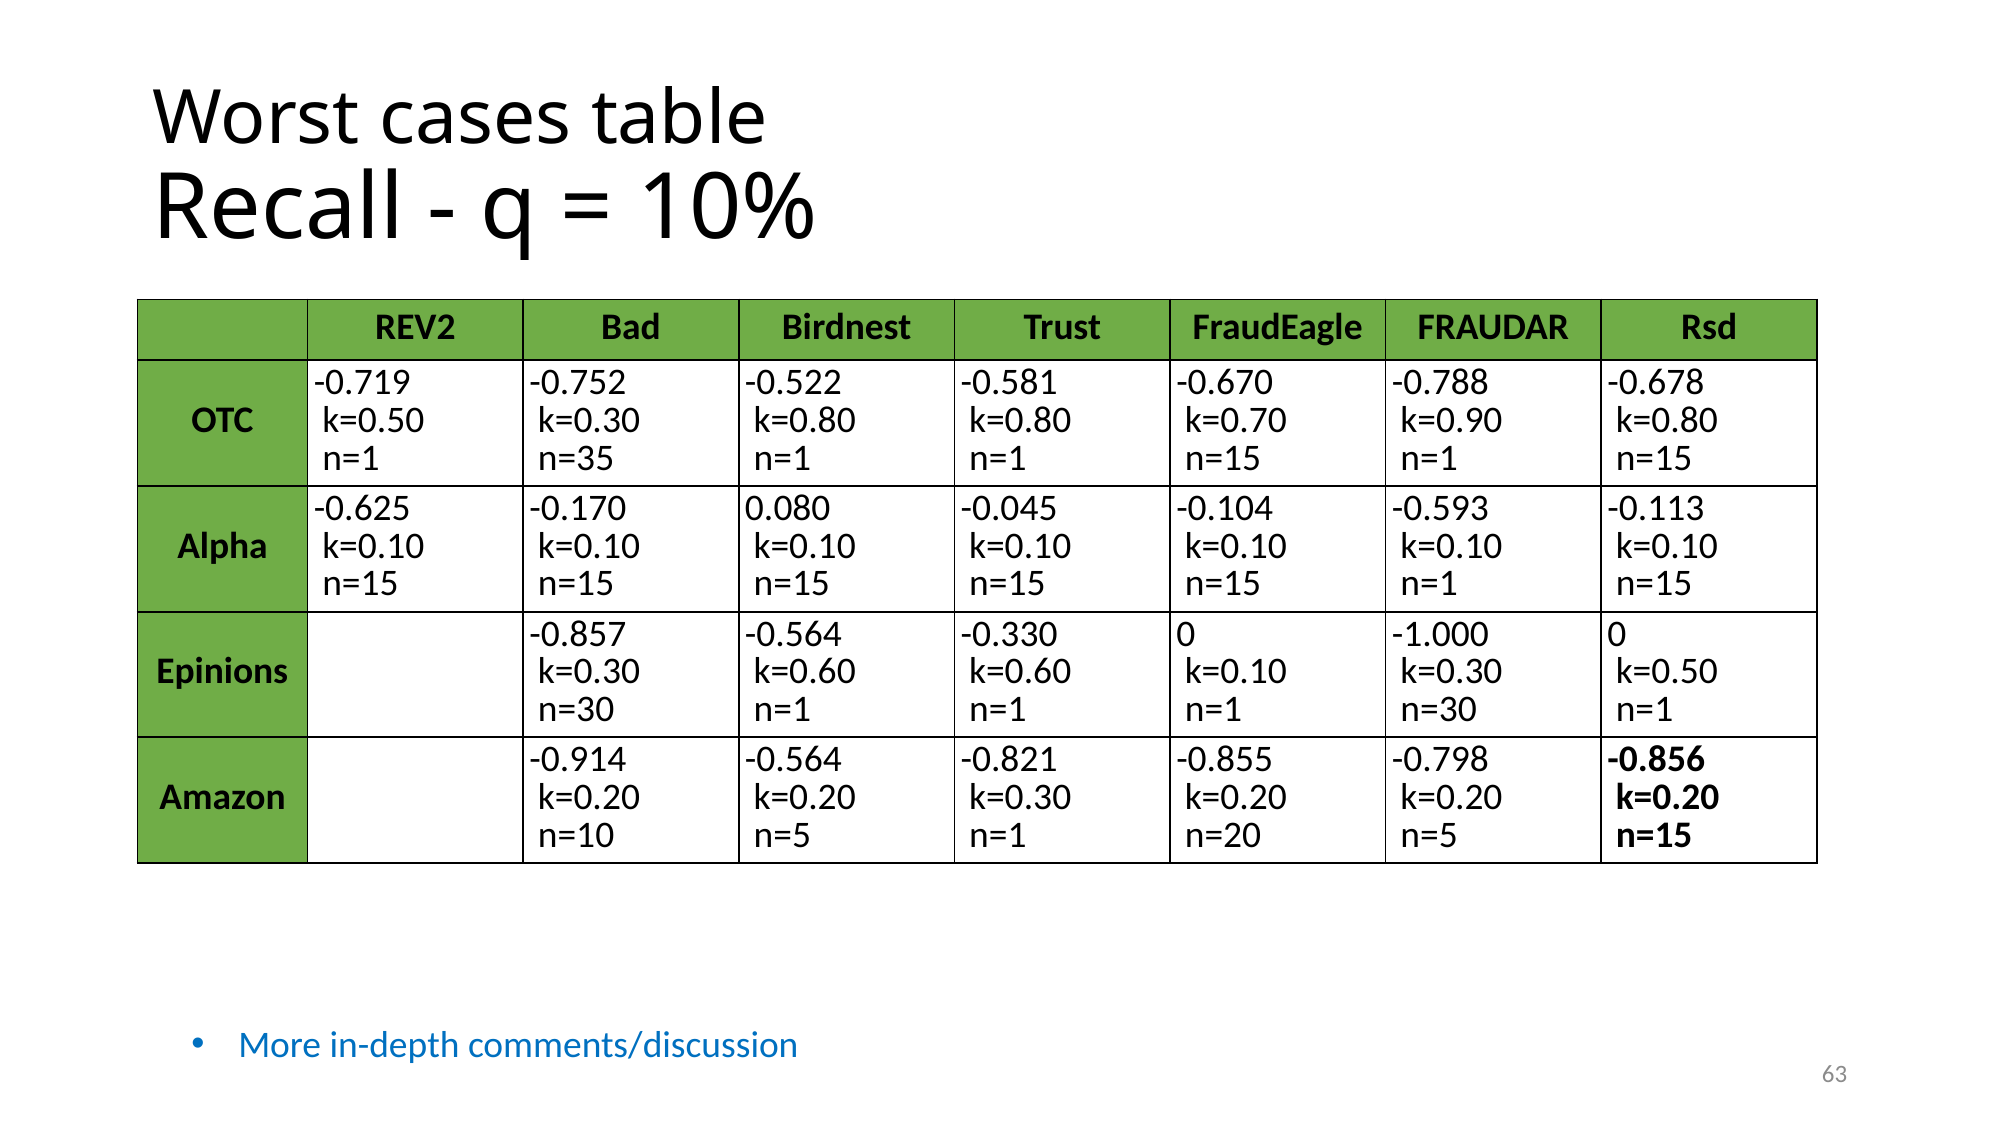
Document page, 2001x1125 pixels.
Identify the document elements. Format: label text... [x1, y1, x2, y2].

title Worst cases table Recall - q = 10% [137, 59, 1863, 278]
table_cell Epinions [138, 613, 307, 736]
text_box More in-depth comments/discussion [176, 1012, 815, 1073]
table_cell -0.857 k=0.30 n=30 [524, 613, 738, 736]
table_cell -0.914 k=0.20 n=10 [524, 738, 738, 862]
table_cell -0.564 k=0.60 n=1 [740, 613, 954, 736]
table_header REV2 [308, 300, 522, 359]
table_cell 0 k=0.10 n=1 [1171, 613, 1385, 736]
slide_number 63 [1412, 1042, 1863, 1103]
table_cell Alpha [138, 487, 307, 611]
table_cell -1.000 k=0.30 n=30 [1386, 613, 1600, 736]
table_header Bad [524, 300, 738, 359]
table_cell 0.080 k=0.10 n=15 [740, 487, 954, 611]
table_cell -0.522 k=0.80 n=1 [740, 361, 954, 485]
table_header FRAUDAR [1386, 300, 1600, 359]
table_header Rsd [1602, 300, 1816, 359]
table_header [138, 300, 307, 359]
table_cell -0.821 k=0.30 n=1 [955, 738, 1169, 862]
table_cell -0.752 k=0.30 n=35 [524, 361, 738, 485]
table_cell Amazon [138, 738, 307, 862]
table_cell -0.788 k=0.90 n=1 [1386, 361, 1600, 485]
table_cell -0.856 k=0.20 n=15 [1602, 738, 1816, 862]
table_cell -0.104 k=0.10 n=15 [1171, 487, 1385, 611]
table_cell -0.670 k=0.70 n=15 [1171, 361, 1385, 485]
table_cell -0.045 k=0.10 n=15 [955, 487, 1169, 611]
table_cell -0.330 k=0.60 n=1 [955, 613, 1169, 736]
table_cell 0 k=0.50 n=1 [1602, 613, 1816, 736]
table_cell -0.719 k=0.50 n=1 [308, 361, 522, 485]
table_cell [308, 738, 522, 862]
table_cell [308, 613, 522, 736]
table_cell -0.798 k=0.20 n=5 [1386, 738, 1600, 862]
table_header FraudEagle [1171, 300, 1385, 359]
table_cell -0.678 k=0.80 n=15 [1602, 361, 1816, 485]
table_cell OTC [138, 361, 307, 485]
table_header Trust [955, 300, 1169, 359]
table_cell -0.581 k=0.80 n=1 [955, 361, 1169, 485]
table_cell -0.113 k=0.10 n=15 [1602, 487, 1816, 611]
table_header Birdnest [740, 300, 954, 359]
table_cell -0.855 k=0.20 n=20 [1171, 738, 1385, 862]
table_cell -0.593 k=0.10 n=1 [1386, 487, 1600, 611]
table_cell -0.170 k=0.10 n=15 [524, 487, 738, 611]
table_cell -0.625 k=0.10 n=15 [308, 487, 522, 611]
table_cell -0.564 k=0.20 n=5 [740, 738, 954, 862]
